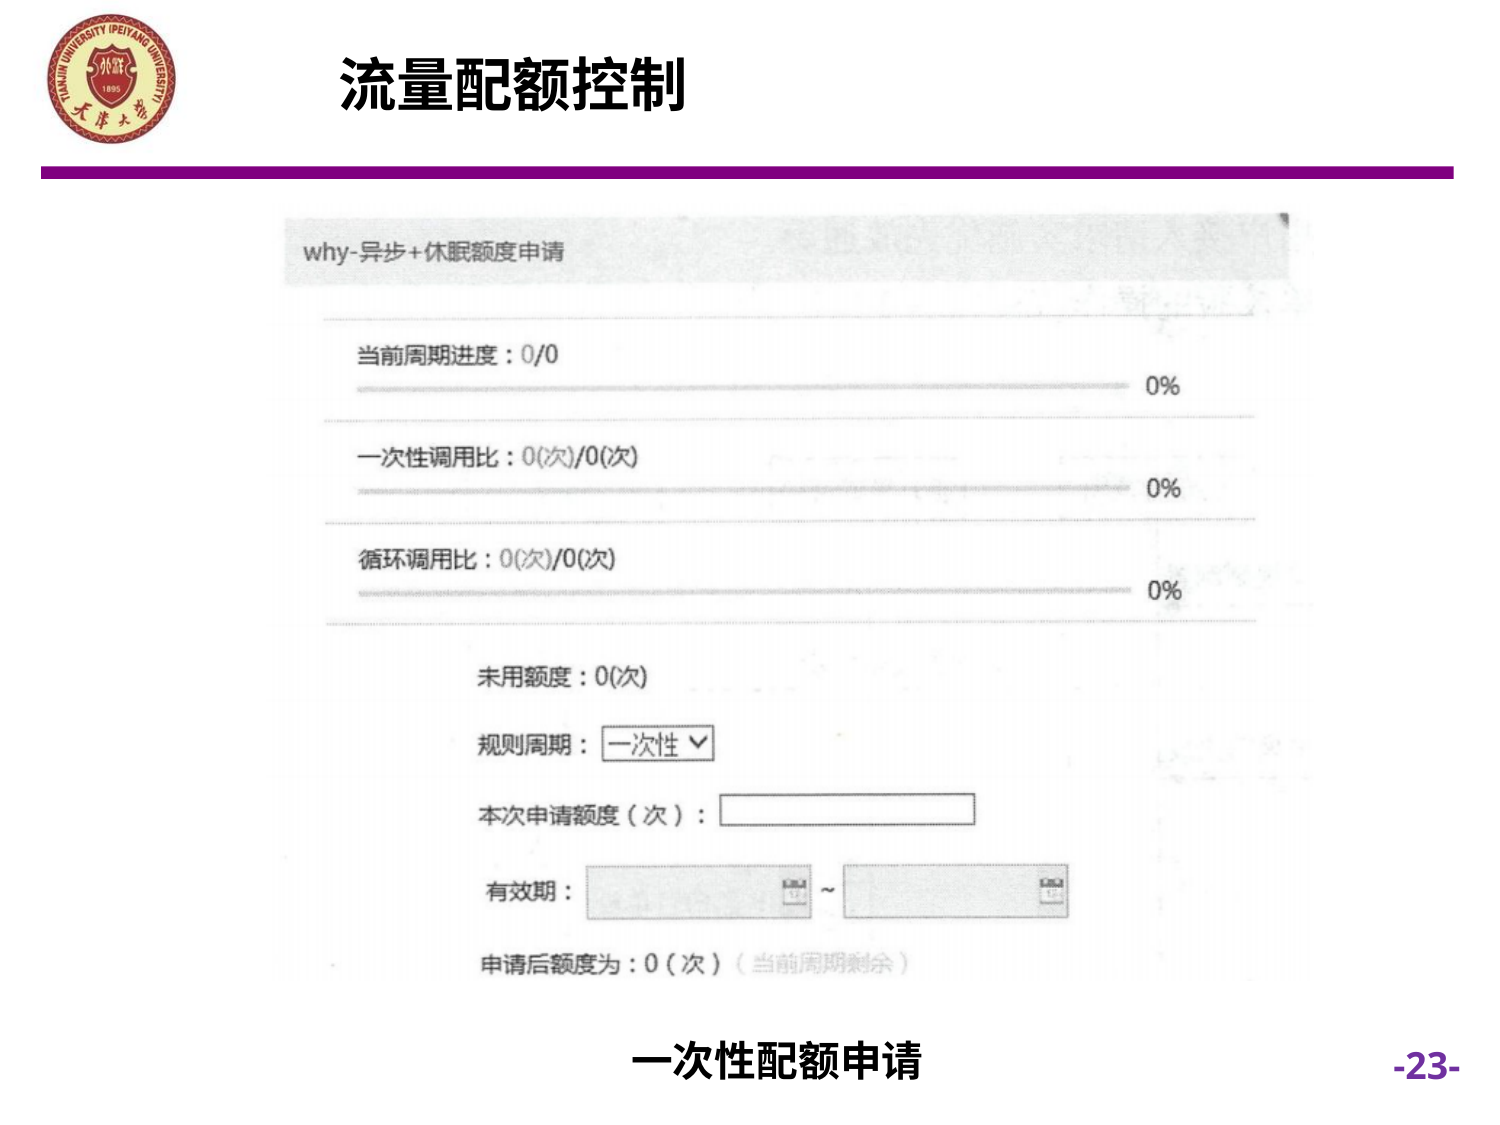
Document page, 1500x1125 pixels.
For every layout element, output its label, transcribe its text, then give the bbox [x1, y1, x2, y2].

picture [0, 0, 211, 159]
text_box 流量配额控制 [116, 40, 910, 126]
text_box 一次性配额申请 [425, 1027, 1129, 1093]
picture [266, 203, 1314, 981]
